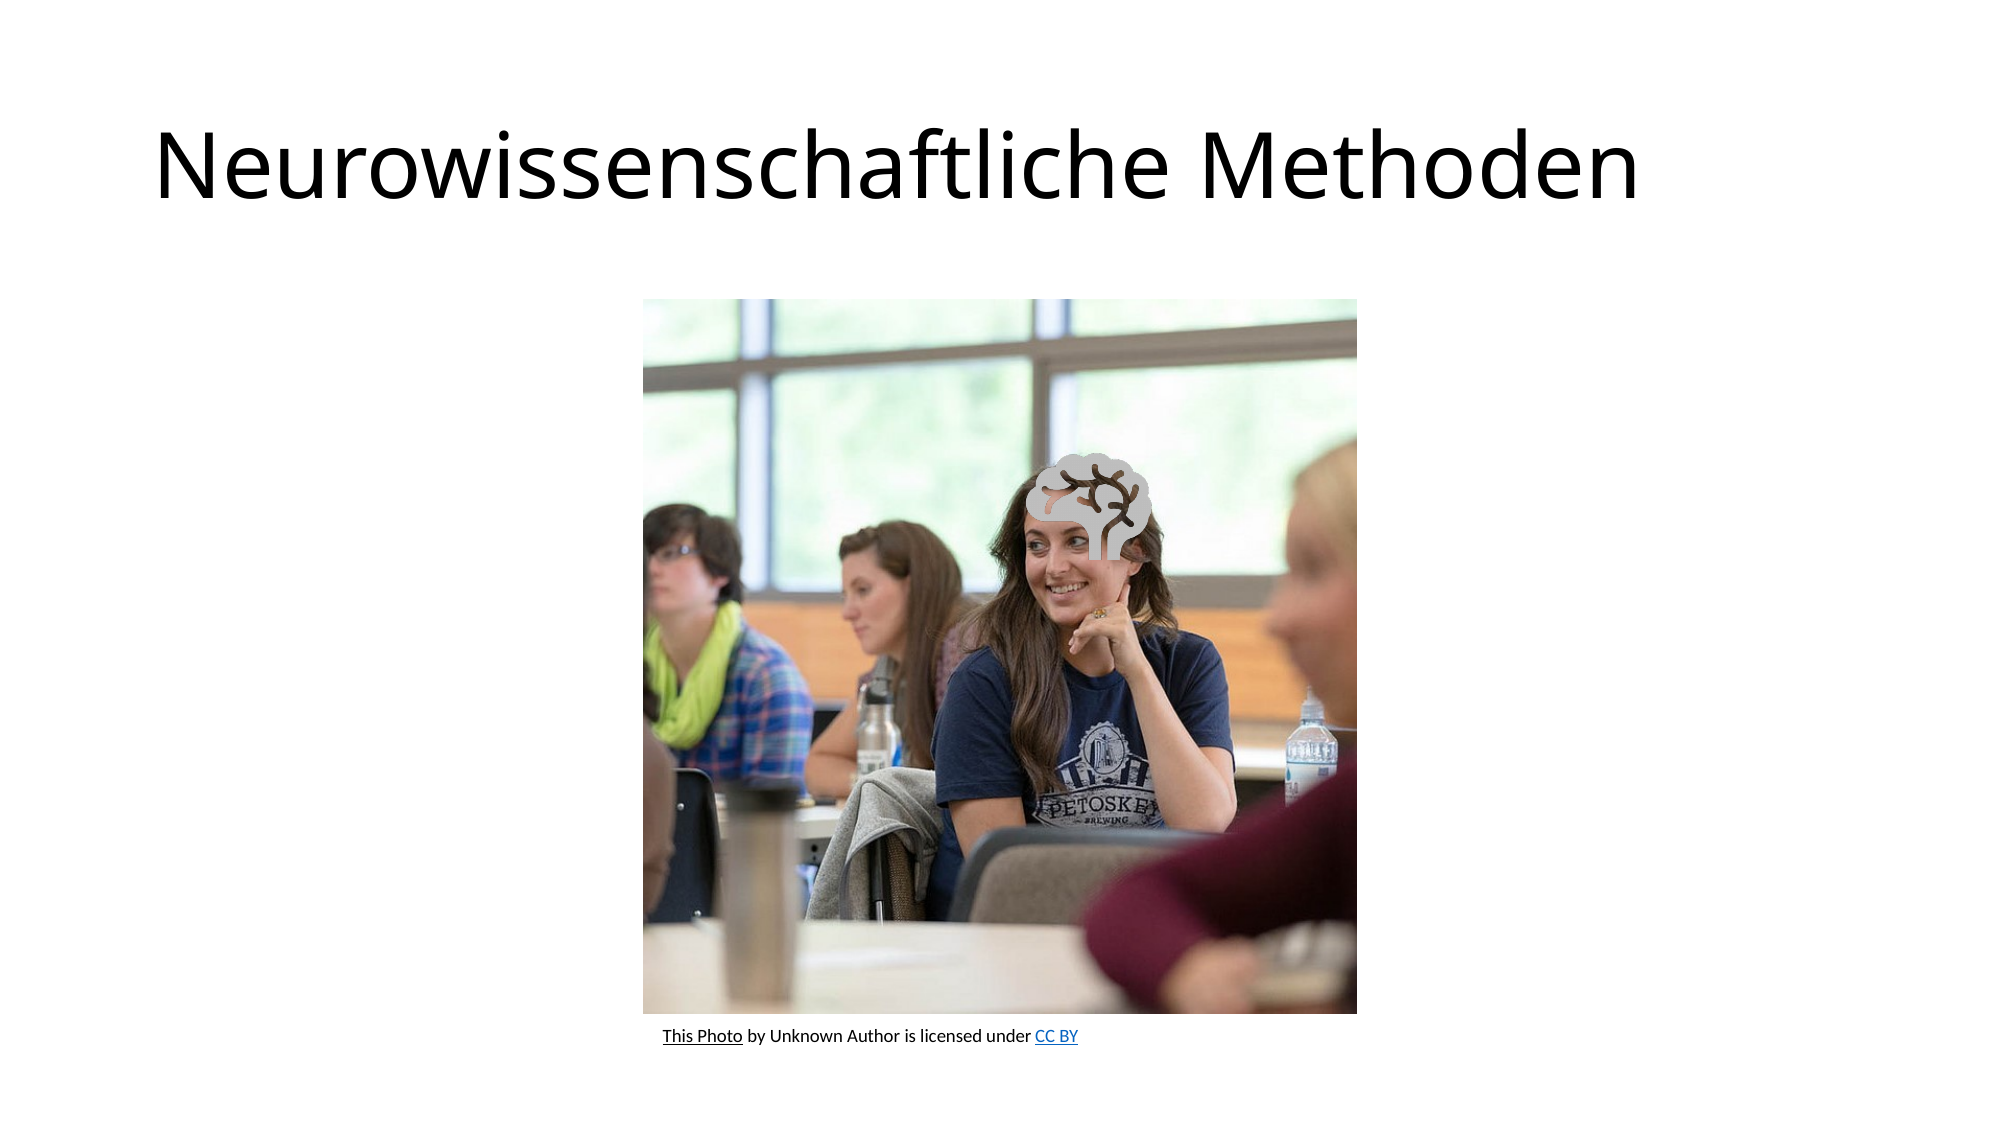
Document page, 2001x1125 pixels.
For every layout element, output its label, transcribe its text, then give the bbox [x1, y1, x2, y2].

text_box This Photo by Unknown Author is licensed under CC BY [643, 1014, 1357, 1057]
title Neurowissenschaftliche Methoden [137, 59, 1863, 278]
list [643, 299, 1357, 1014]
picture [1013, 431, 1164, 582]
